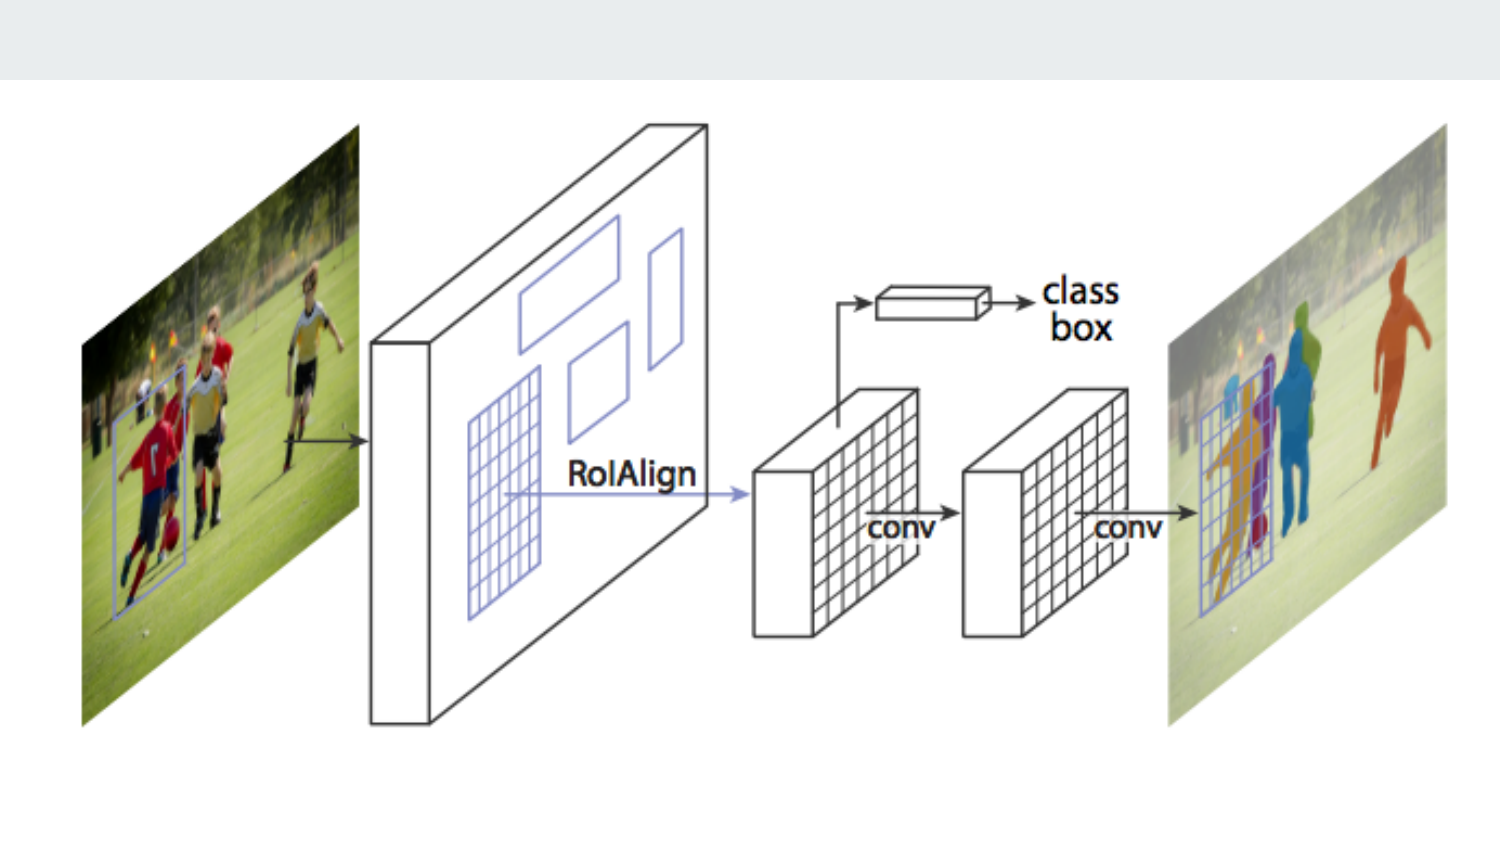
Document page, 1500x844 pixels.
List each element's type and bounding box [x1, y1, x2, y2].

picture [0, 96, 1500, 748]
